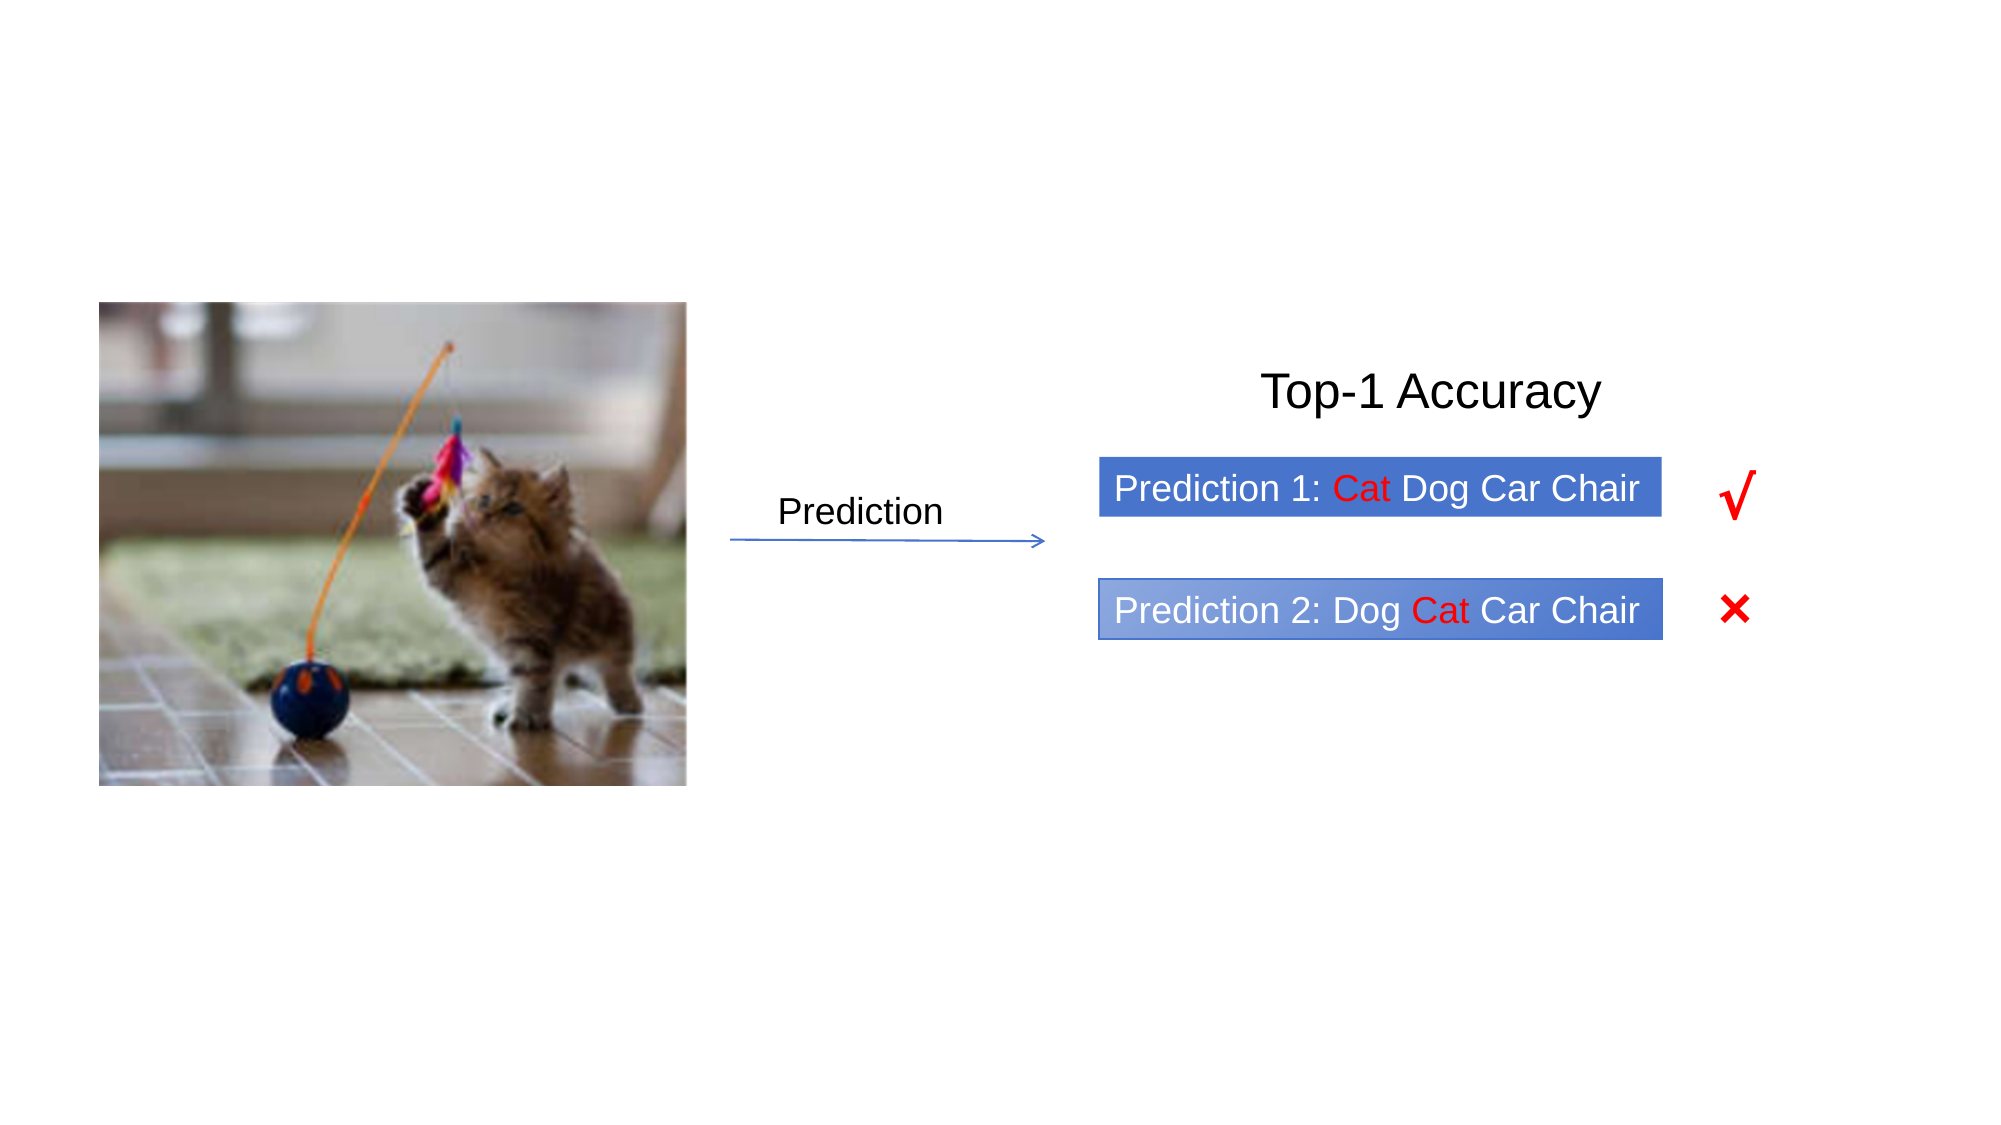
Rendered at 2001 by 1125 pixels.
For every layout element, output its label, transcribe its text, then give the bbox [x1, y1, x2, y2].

text_box Prediction [762, 479, 1100, 539]
text_box √ [1702, 454, 1834, 539]
picture [98, 302, 689, 786]
text_box Prediction 1: Cat Dog Car Chair [1099, 456, 1662, 517]
text_box Top-1 Accuracy [1245, 351, 1630, 427]
text_box Prediction 2: Dog Cat Car Chair [1098, 578, 1663, 640]
text_box × [1704, 562, 1836, 648]
